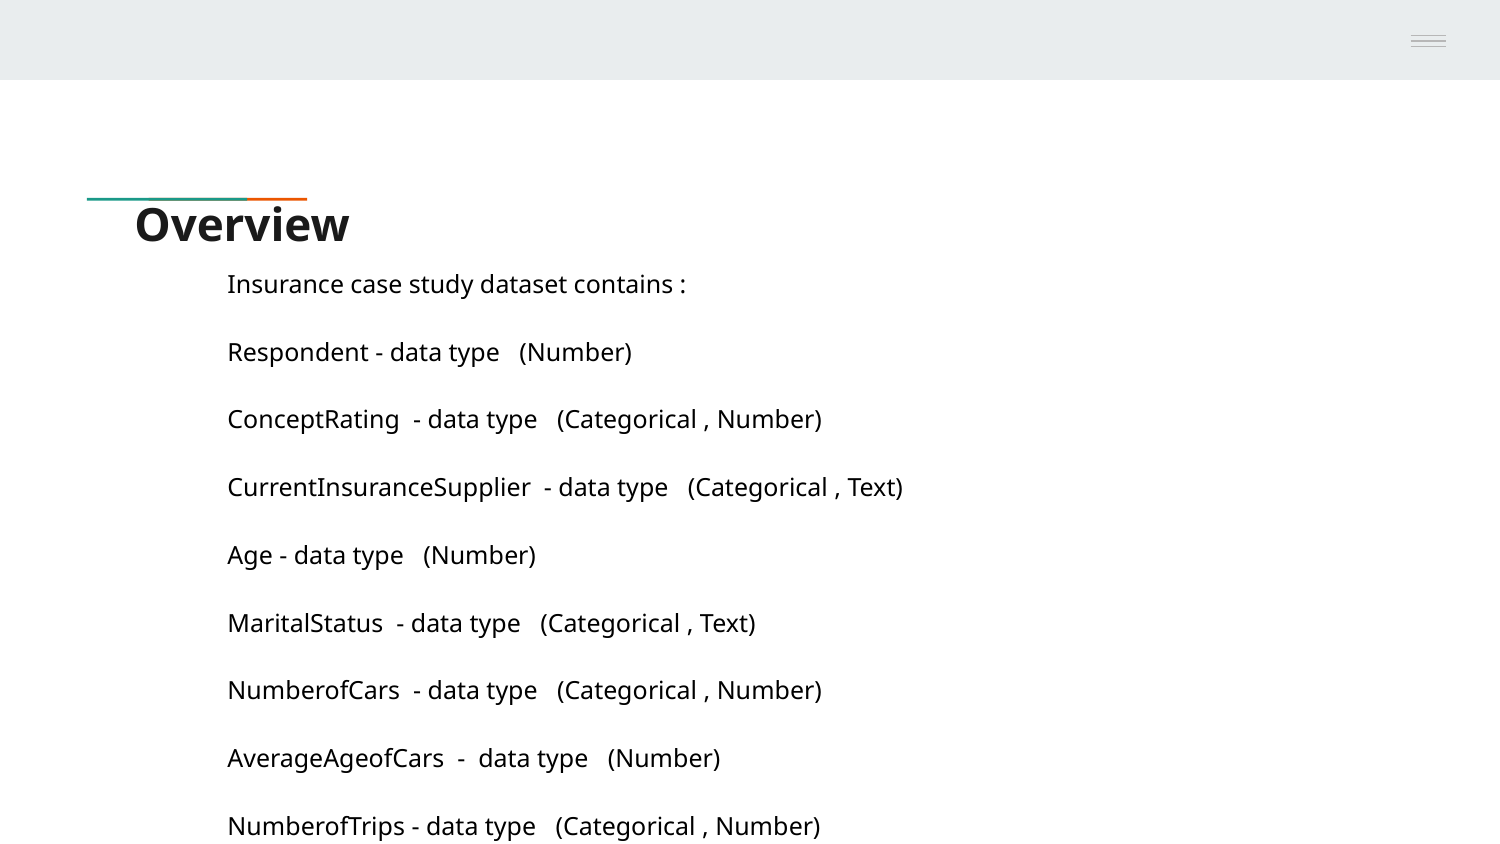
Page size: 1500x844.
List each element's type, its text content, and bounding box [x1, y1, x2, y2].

title Overview [119, 181, 1381, 249]
list Insurance case study dataset contains : Respondent - data type (Number) ConceptRating - data type (Categorical , Number) CurrentInsuranceSupplier - data type (Categorical , Text) Age - data type (Number) MaritalStatus - data type (Categorical , Text) NumberofCars - data type (Categorical , Number) AverageAgeofCars - data type (Number) NumberofTrips - data type (Categorical , Number) [212, 248, 1381, 830]
